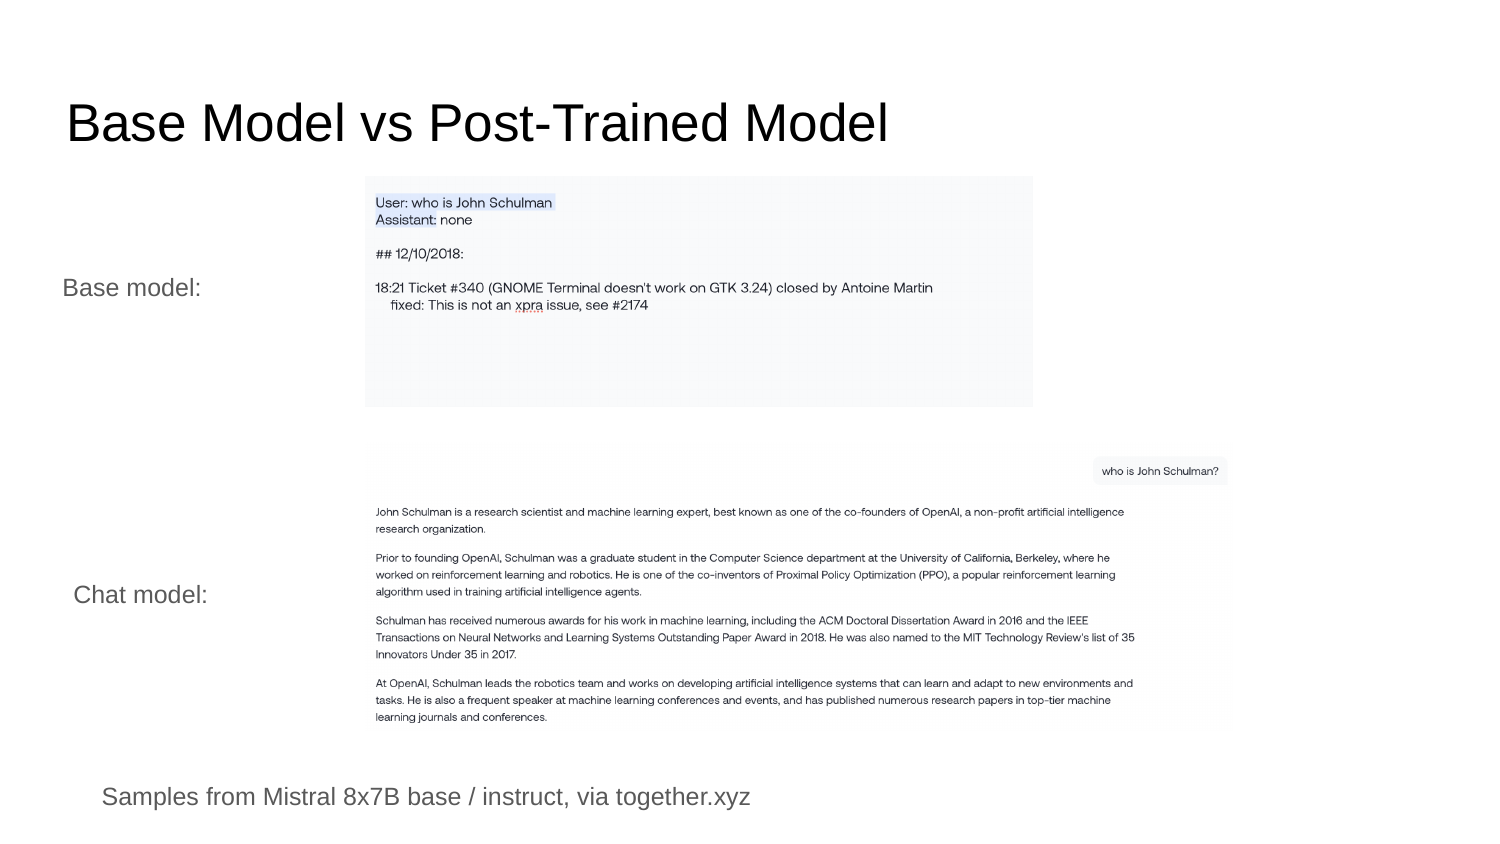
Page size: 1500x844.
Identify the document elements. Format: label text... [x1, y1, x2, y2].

text_box Base model: [47, 256, 311, 316]
title Base Model vs Post-Trained Model [51, 72, 1449, 167]
text_box Samples from Mistral 8x7B base / instruct, via together.xyz [86, 765, 914, 826]
picture [365, 175, 1033, 407]
text_box Chat model: [58, 563, 322, 624]
picture [365, 441, 1233, 731]
